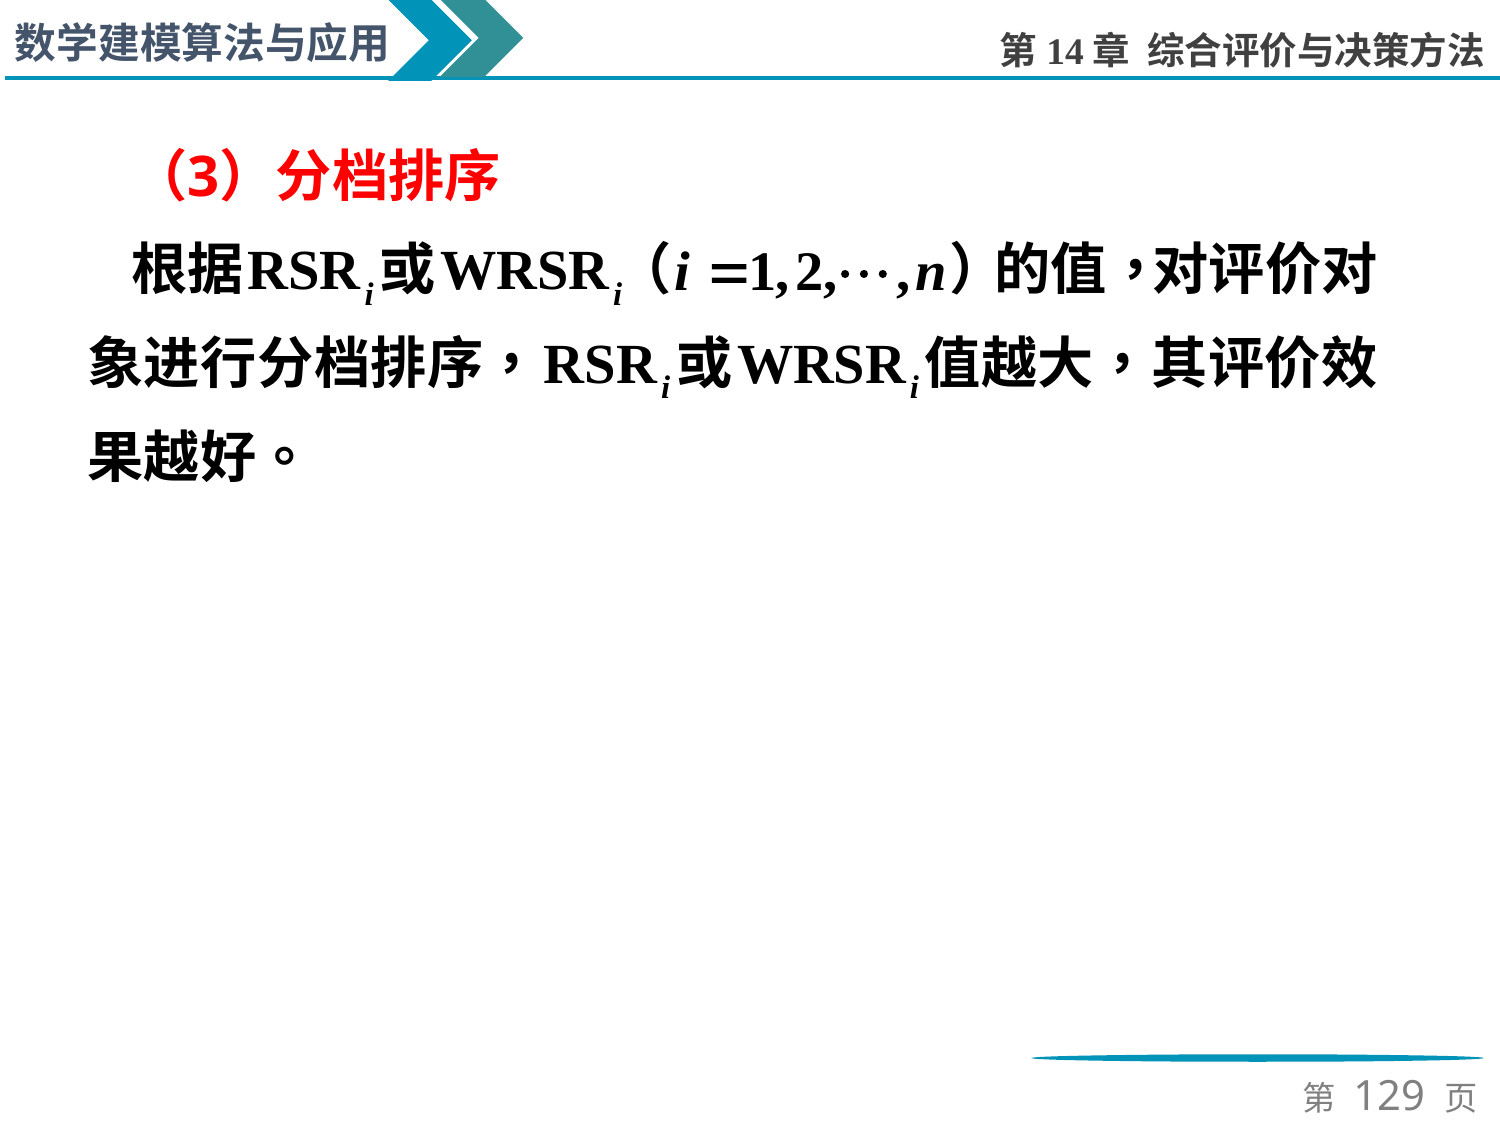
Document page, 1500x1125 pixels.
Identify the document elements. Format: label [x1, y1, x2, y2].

text_box [87, 131, 1377, 594]
